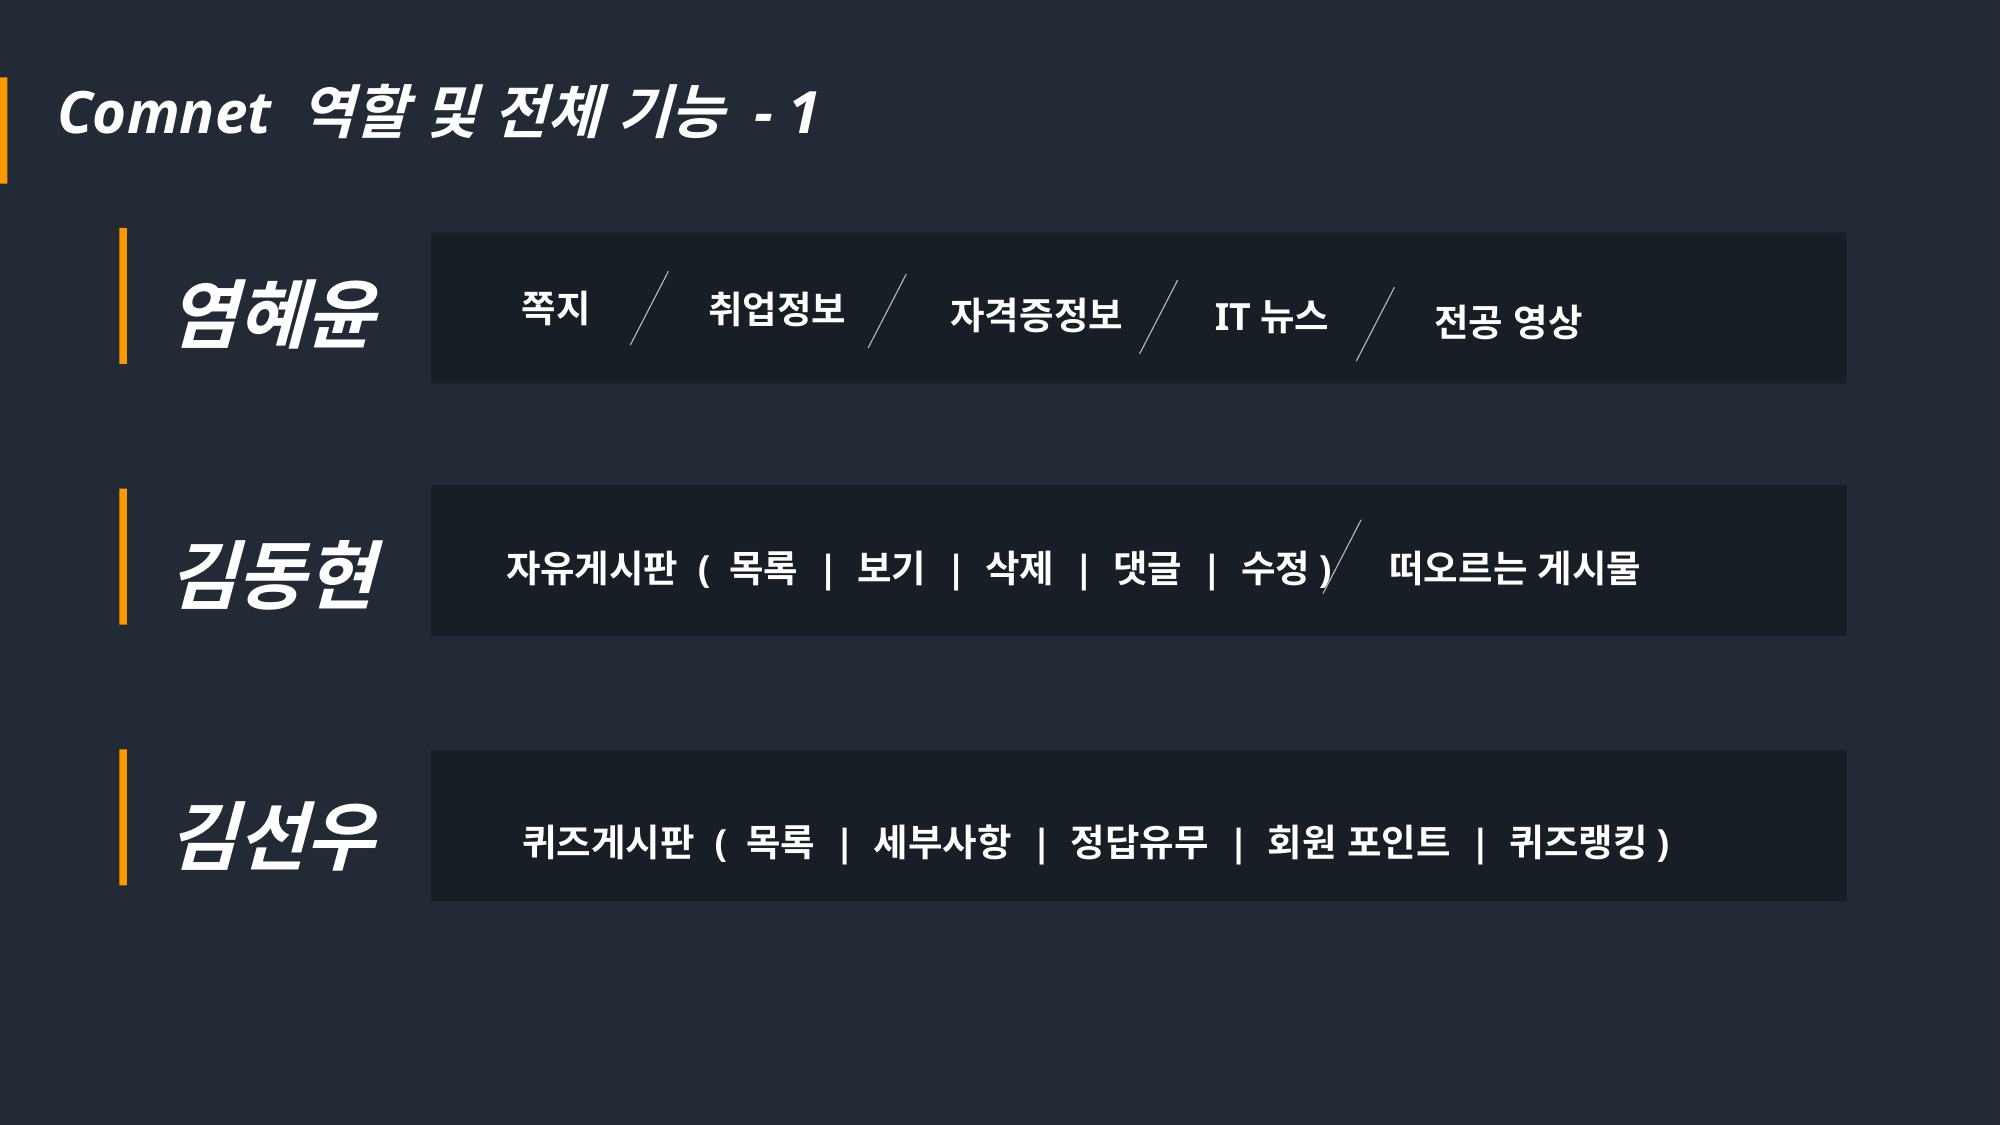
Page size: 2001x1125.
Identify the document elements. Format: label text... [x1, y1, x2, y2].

text_box [430, 232, 1848, 384]
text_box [630, 271, 669, 345]
text_box 떠오르는 게시물 [1374, 514, 1657, 598]
text_box 염혜윤 [153, 215, 417, 366]
text_box [0, 76, 8, 185]
text_box 김동현 [153, 476, 417, 626]
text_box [1139, 279, 1178, 354]
text_box 김선우 [153, 736, 417, 887]
text_box Comnet 역할 및 전체 기능 - 1 [42, 32, 948, 153]
text_box [118, 488, 128, 626]
text_box [118, 227, 128, 365]
text_box IT뉴스 [1200, 263, 1344, 346]
text_box 쪽지 [506, 255, 606, 338]
text_box 취업정보 [693, 256, 861, 339]
text_box 자유게시판 ( 목록 | 보기 | 삭제 | 댓글 | 수정) [491, 514, 1347, 598]
text_box 퀴즈게시판 ( 목록 | 세부사항 | 정답유무 | 회원 포인트 | 퀴즈랭킹) [507, 789, 1685, 872]
text_box [430, 484, 1848, 637]
text_box [118, 748, 128, 886]
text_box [868, 274, 907, 348]
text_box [1323, 519, 1362, 594]
text_box 전공 영상 [1419, 268, 1598, 352]
text_box [430, 749, 1848, 902]
text_box 자격증정보 [935, 262, 1138, 345]
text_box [1356, 287, 1395, 362]
